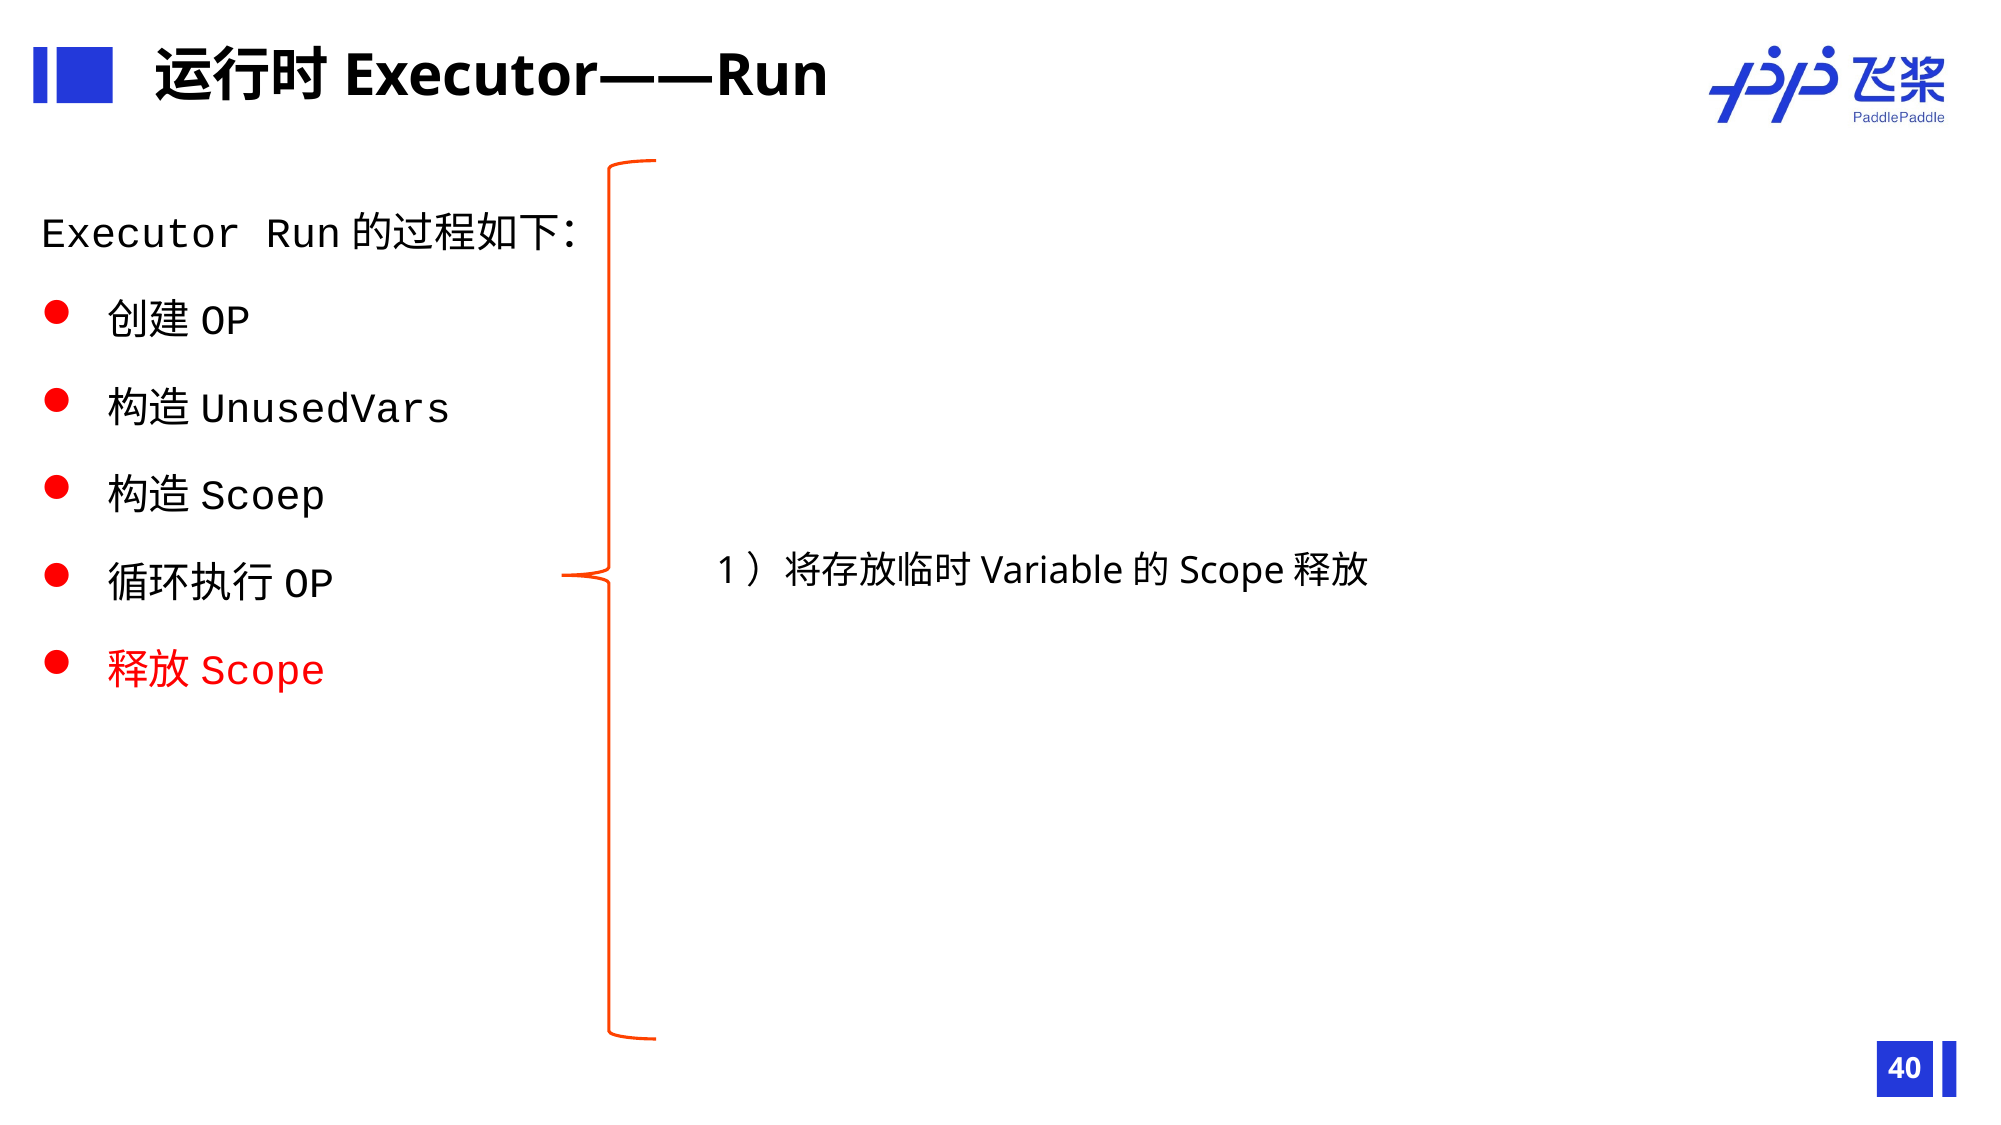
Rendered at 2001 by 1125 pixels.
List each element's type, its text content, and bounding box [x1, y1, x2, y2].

text_box Executor Run的过程如下： 创建OP 构造UnusedVars 构造Scoep 循环执行OP 释放Scope [26, 160, 585, 701]
text_box [585, 160, 657, 1040]
picture [1695, 27, 1961, 144]
text_box 1）将存放临时Variable的Scope释放 [701, 539, 1907, 599]
text_box 运行时Executor——Run [139, 29, 1264, 115]
slide_number 40 [1864, 1039, 1946, 1099]
